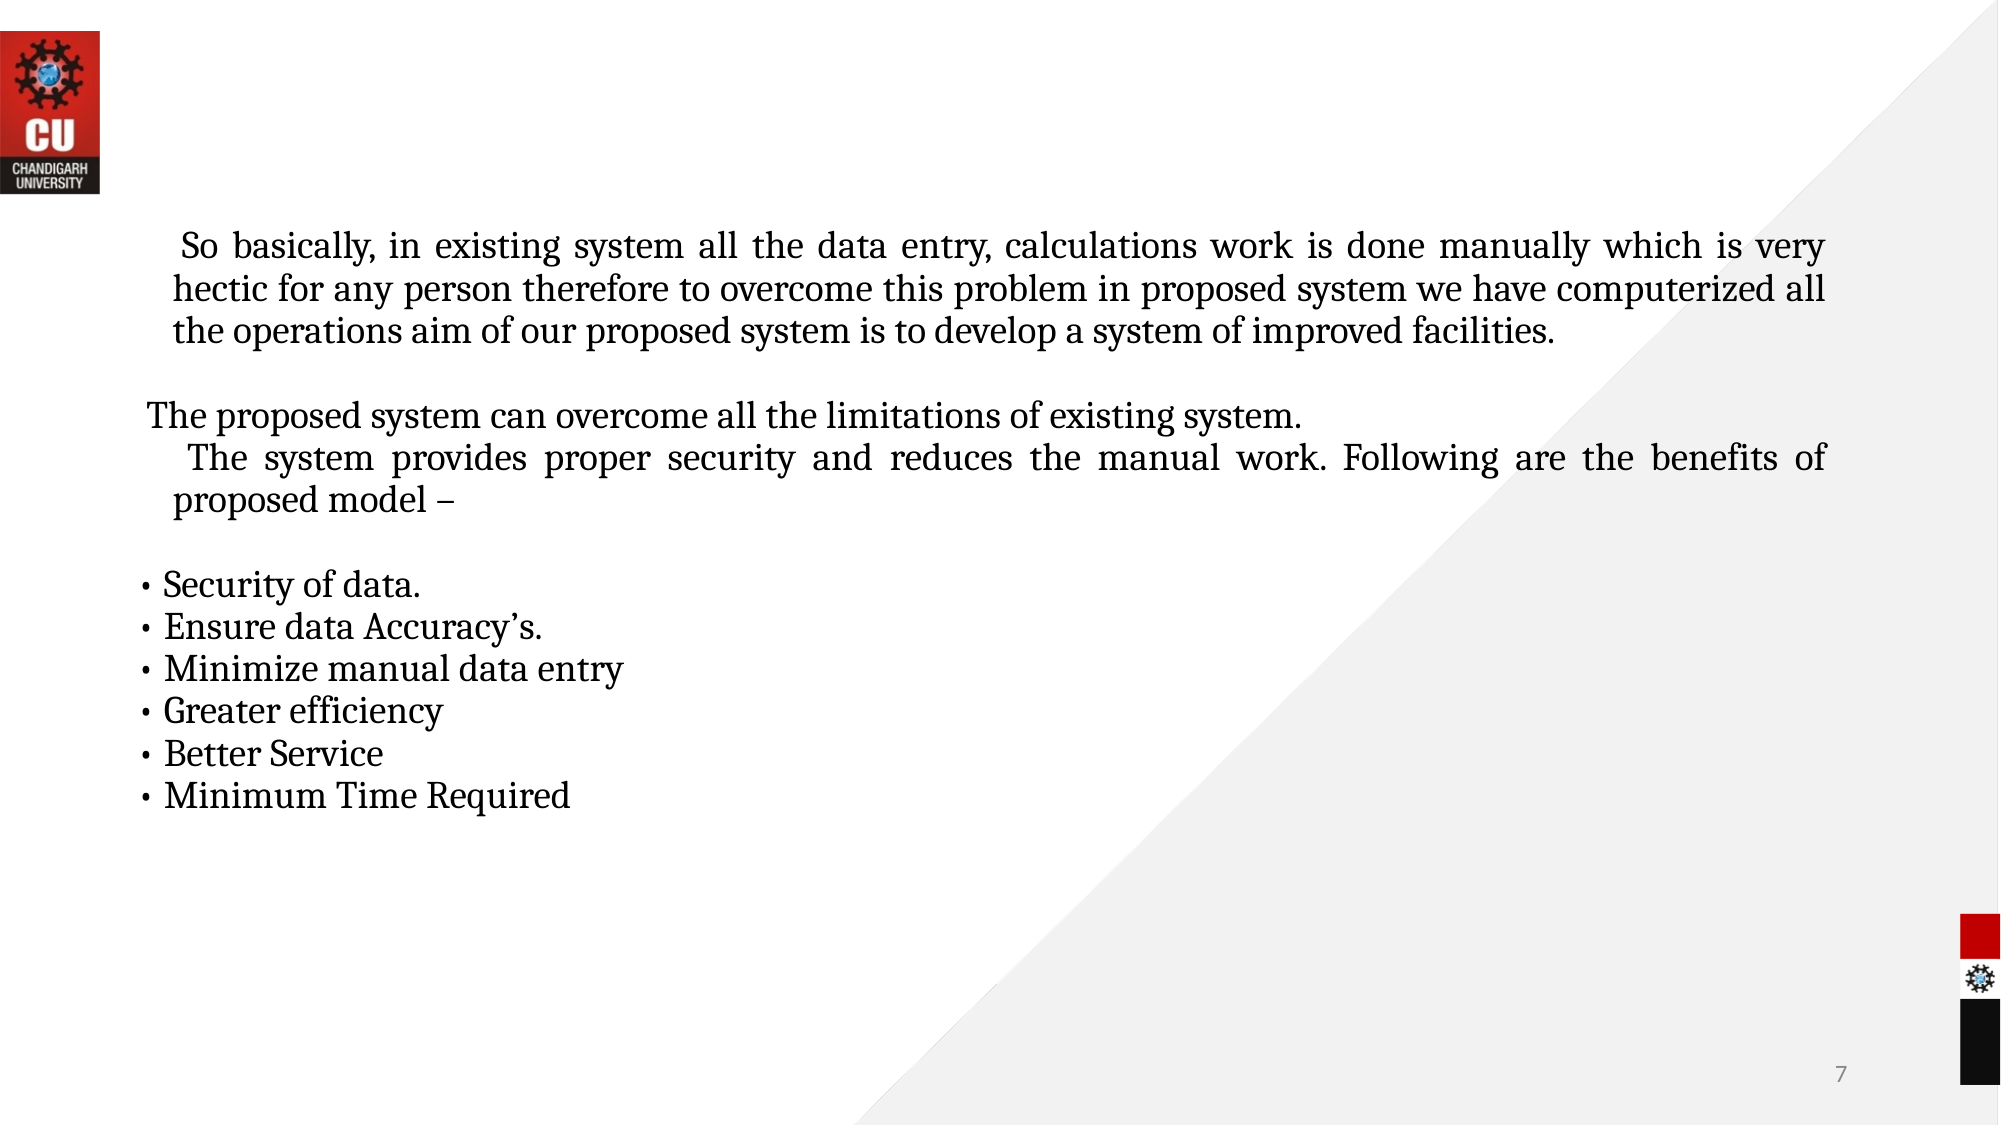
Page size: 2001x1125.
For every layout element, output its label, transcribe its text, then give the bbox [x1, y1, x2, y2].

list So basically, in existing system all the data entry, calculations work is done manually which is very hectic for any person therefore to overcome this problem in proposed system we have computerized all the operations aim of our proposed system is to develop a system of improved facilities. The proposed system can overcome all the limitations of existing system. The system provides proper security and reduces the manual work. Following are the benefits of proposed model – • Security of data. • Ensure data Accuracy’s. • Minimize manual data entry • Greater efficiency • Better Service • Minimum Time Required [122, 217, 1844, 835]
slide_number 7 [1412, 1042, 1863, 1103]
picture [0, 0, 2001, 1125]
